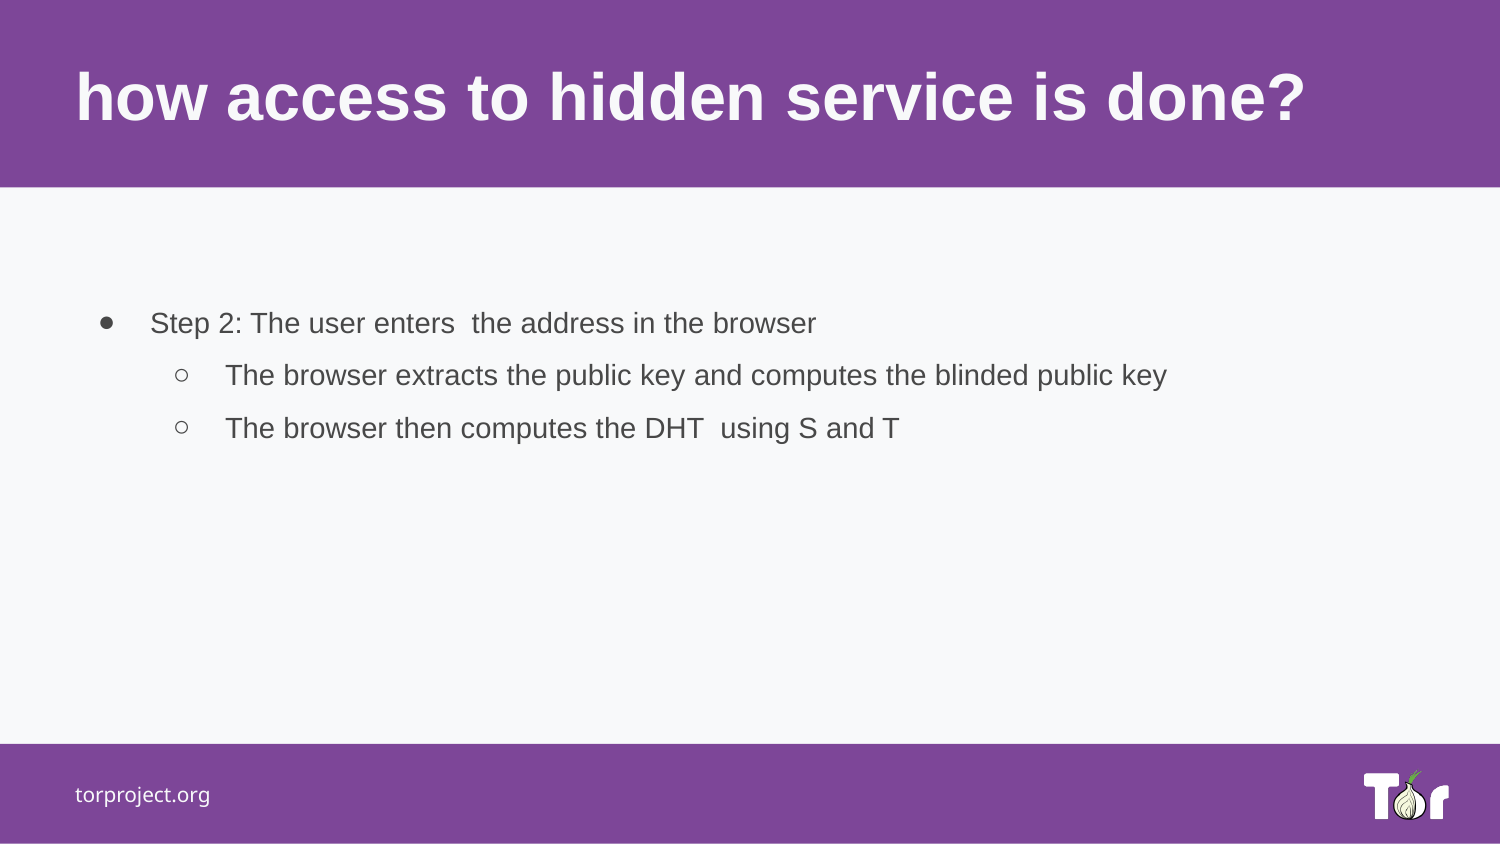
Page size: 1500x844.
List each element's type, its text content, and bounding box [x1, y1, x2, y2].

picture [1364, 768, 1449, 820]
text_box Step 2: The user enters the address in the browser The browser extracts the public key and computes the blinded public key The browser then computes the DHT using S and T [74, 187, 1456, 596]
text_box how access to hidden service is done? [74, 46, 1436, 141]
